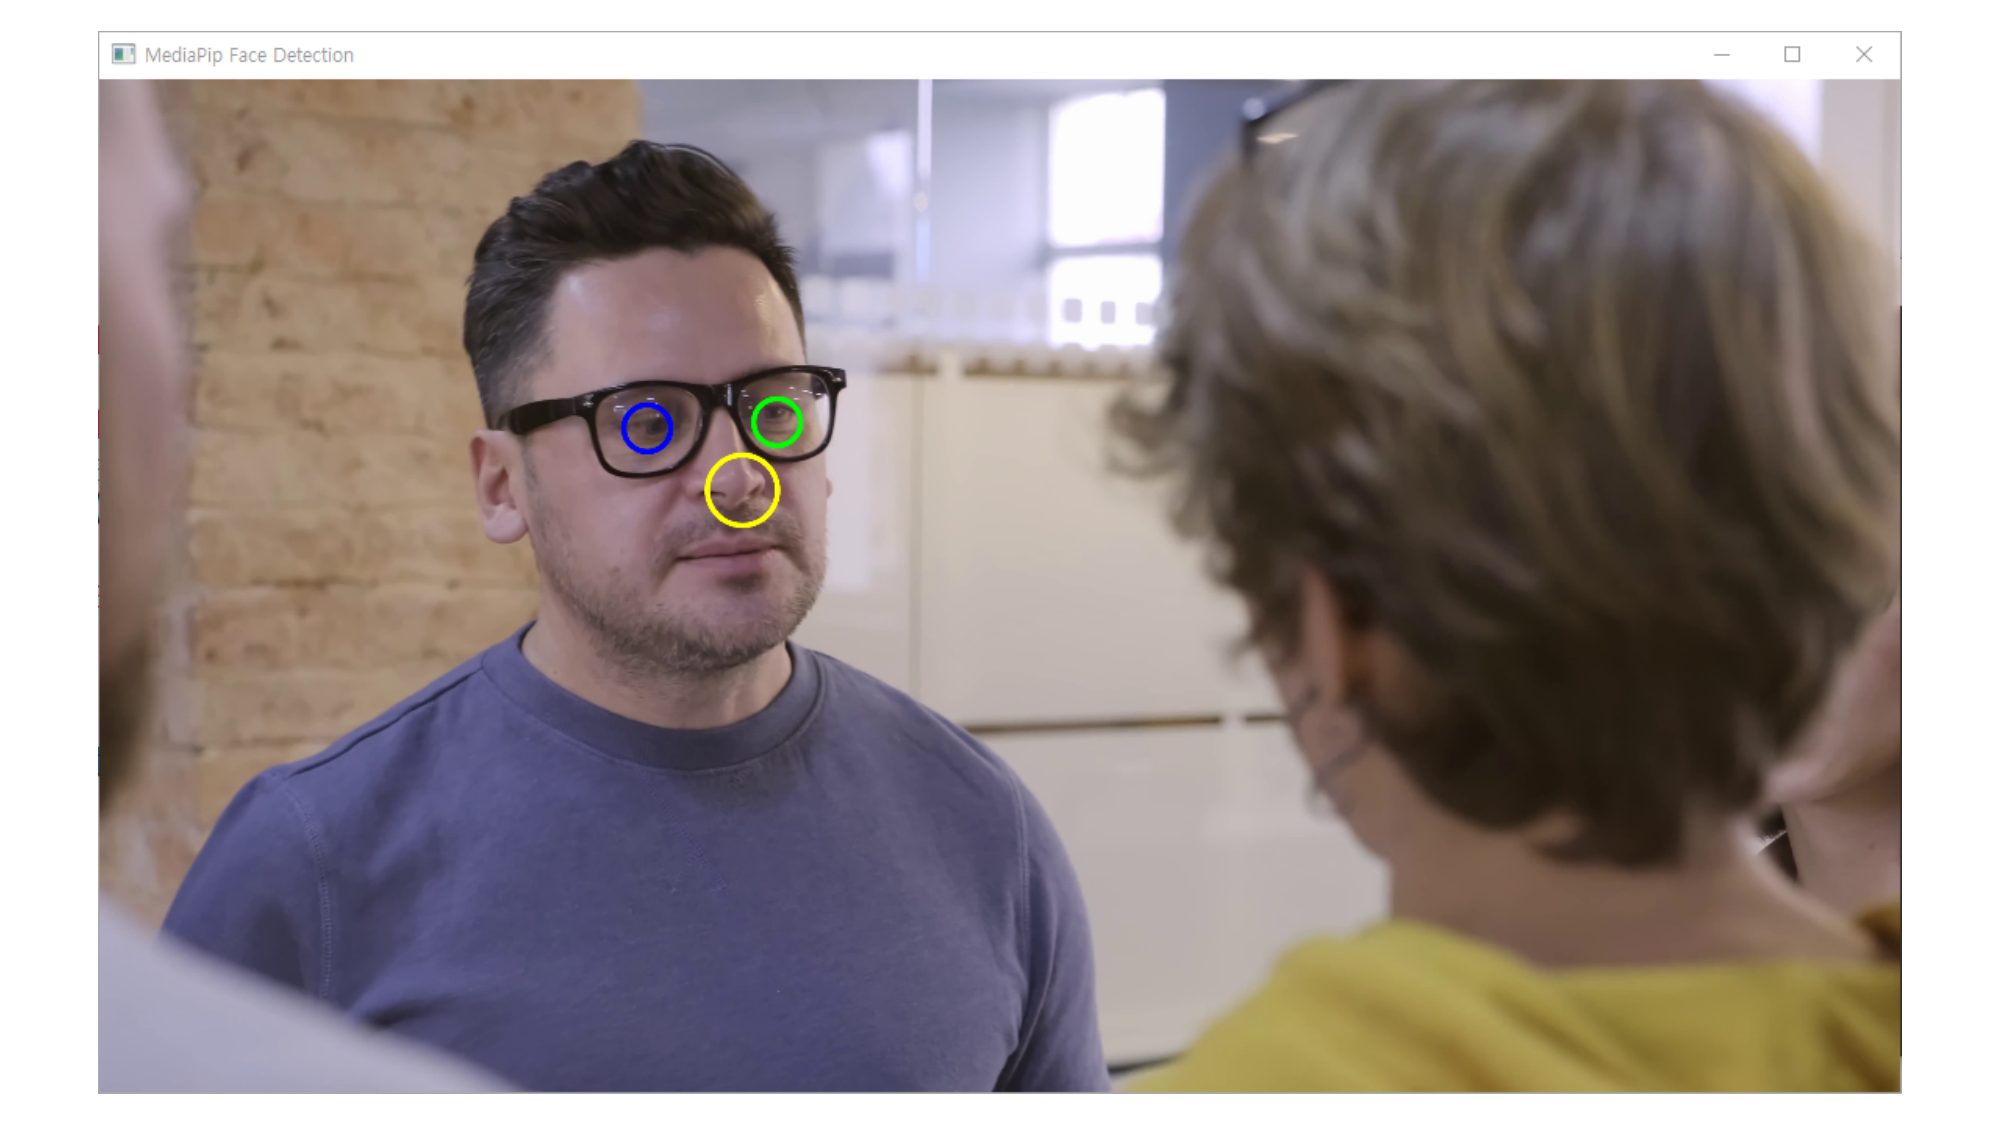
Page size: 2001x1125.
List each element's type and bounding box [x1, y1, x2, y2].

picture [98, 31, 1902, 1094]
